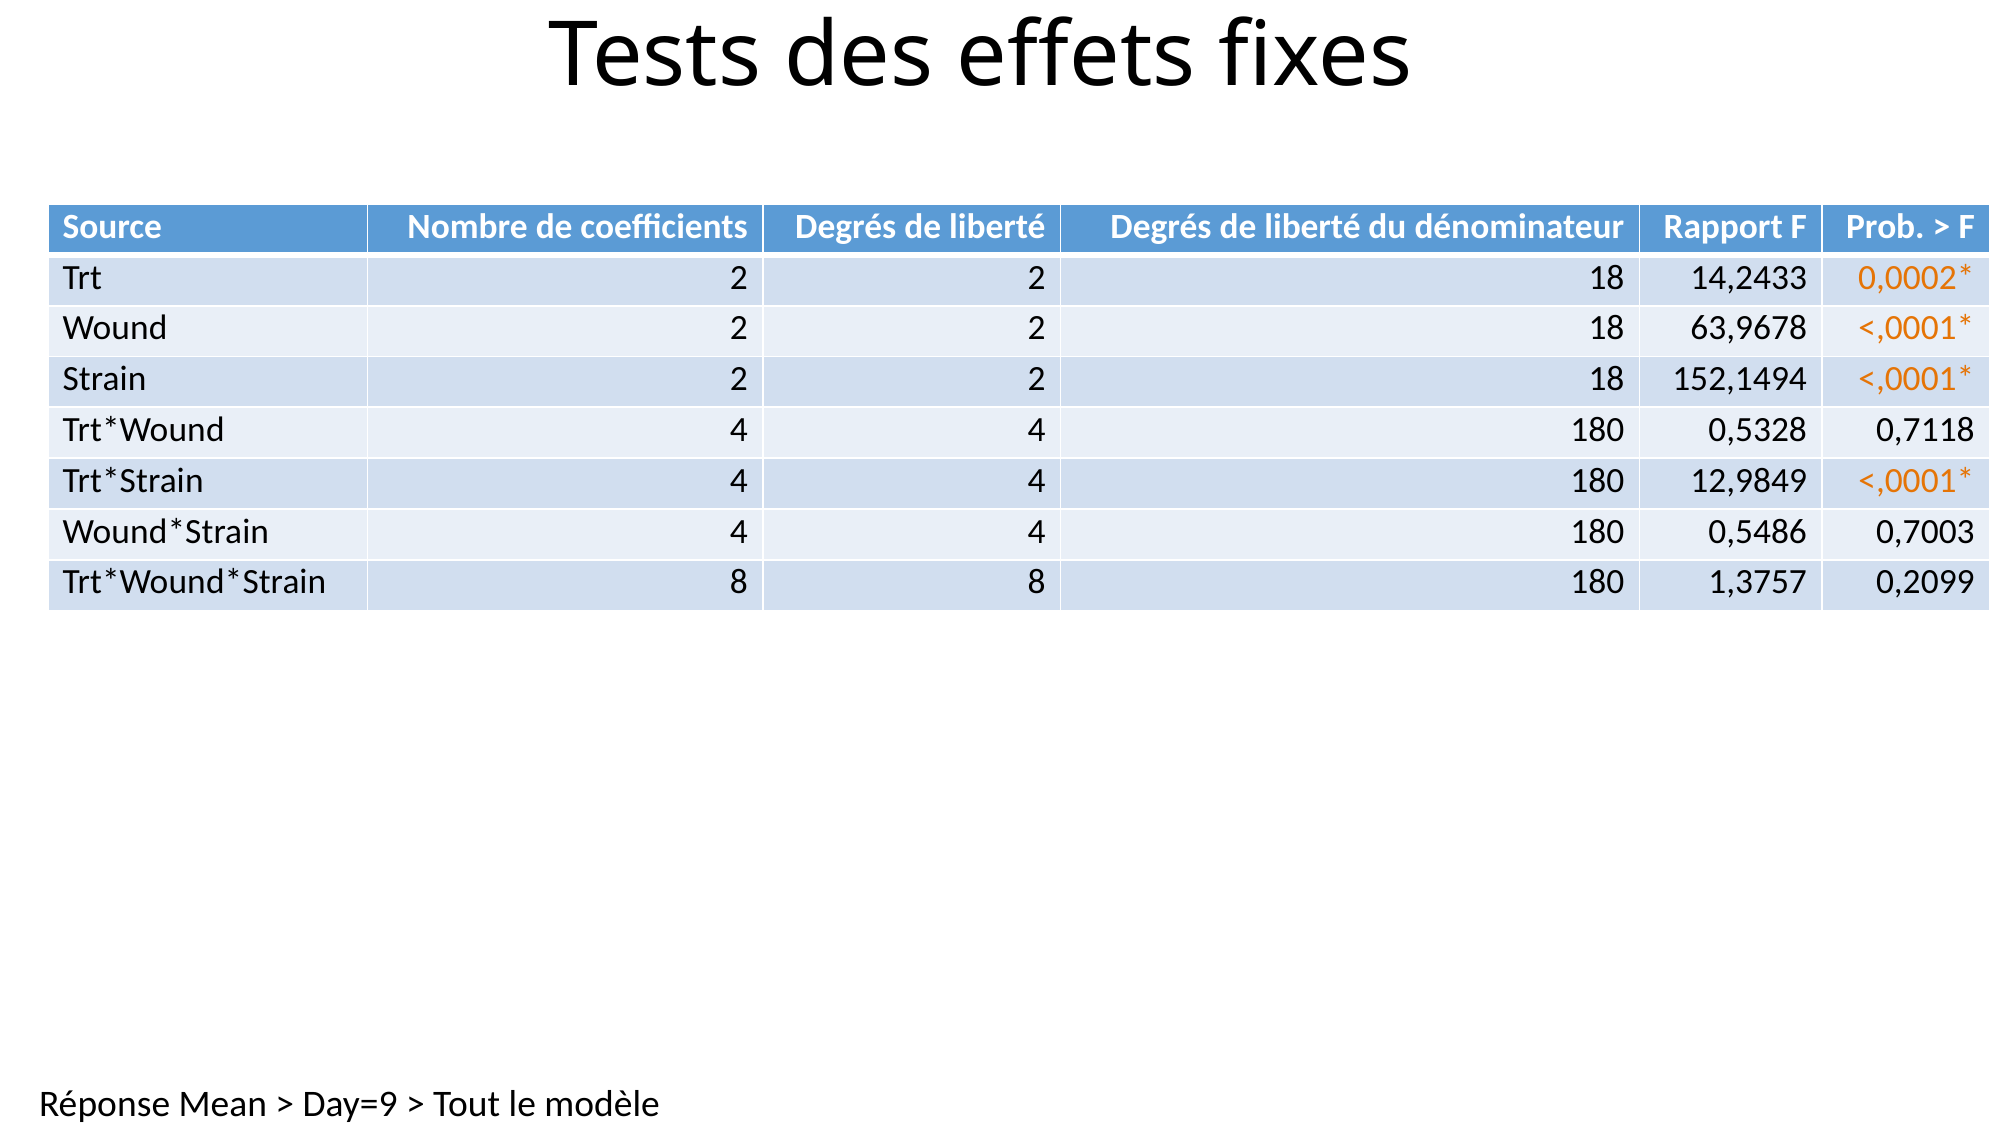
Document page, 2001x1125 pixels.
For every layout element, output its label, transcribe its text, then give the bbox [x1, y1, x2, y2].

table_header Degrés de liberté du dénominateur [1061, 205, 1639, 252]
table_cell 4 [368, 510, 762, 559]
table_header Nombre de coefficients [368, 205, 762, 252]
table_cell 4 [764, 459, 1060, 508]
table_cell 63,9678 [1640, 307, 1821, 356]
table_cell 8 [368, 561, 762, 610]
table_cell 0,2099 [1823, 561, 1989, 610]
table_header Degrés de liberté [764, 205, 1060, 252]
table_cell 152,1494 [1640, 357, 1821, 406]
table_cell 0,0002* [1823, 258, 1989, 305]
table_cell <,0001* [1823, 357, 1989, 406]
table_cell 180 [1061, 510, 1639, 559]
table_cell 12,9849 [1640, 459, 1821, 508]
table_cell 18 [1061, 357, 1639, 406]
table_cell 1,3757 [1640, 561, 1821, 610]
table_cell 0,5486 [1640, 510, 1821, 559]
table_cell 4 [368, 459, 762, 508]
table_cell 14,2433 [1640, 258, 1821, 305]
table_cell Trt*Wound [49, 408, 367, 457]
table_cell 4 [764, 408, 1060, 457]
table_cell 4 [764, 510, 1060, 559]
table_cell Wound [49, 307, 367, 356]
table_cell Trt [49, 258, 367, 305]
table_cell 18 [1061, 307, 1639, 356]
table_cell 2 [368, 307, 762, 356]
table_cell 2 [368, 258, 762, 305]
table_header Source [49, 205, 367, 252]
table_cell 180 [1061, 561, 1639, 610]
table_cell Trt*Strain [49, 459, 367, 508]
table_cell 2 [368, 357, 762, 406]
table_header Rapport F [1640, 205, 1821, 252]
table_cell 18 [1061, 258, 1639, 305]
table_cell 180 [1061, 408, 1639, 457]
table_cell 2 [764, 307, 1060, 356]
table_cell 0,7118 [1823, 408, 1989, 457]
table_cell Trt*Wound*Strain [49, 561, 367, 610]
table_cell 180 [1061, 459, 1639, 508]
table_cell 2 [764, 258, 1060, 305]
table_cell <,0001* [1823, 307, 1989, 356]
table_header Prob. > F [1823, 205, 1989, 252]
table_cell 0,7003 [1823, 510, 1989, 559]
table_cell 0,5328 [1640, 408, 1821, 457]
title Tests des effets fixes [0, 0, 1963, 113]
text_box Réponse Mean > Day=9 > Tout le modèle [39, 1079, 661, 1125]
table_cell <,0001* [1823, 459, 1989, 508]
table_cell 8 [764, 561, 1060, 610]
table_cell 4 [368, 408, 762, 457]
table_cell Wound*Strain [49, 510, 367, 559]
table_cell 2 [764, 357, 1060, 406]
table_cell Strain [49, 357, 367, 406]
